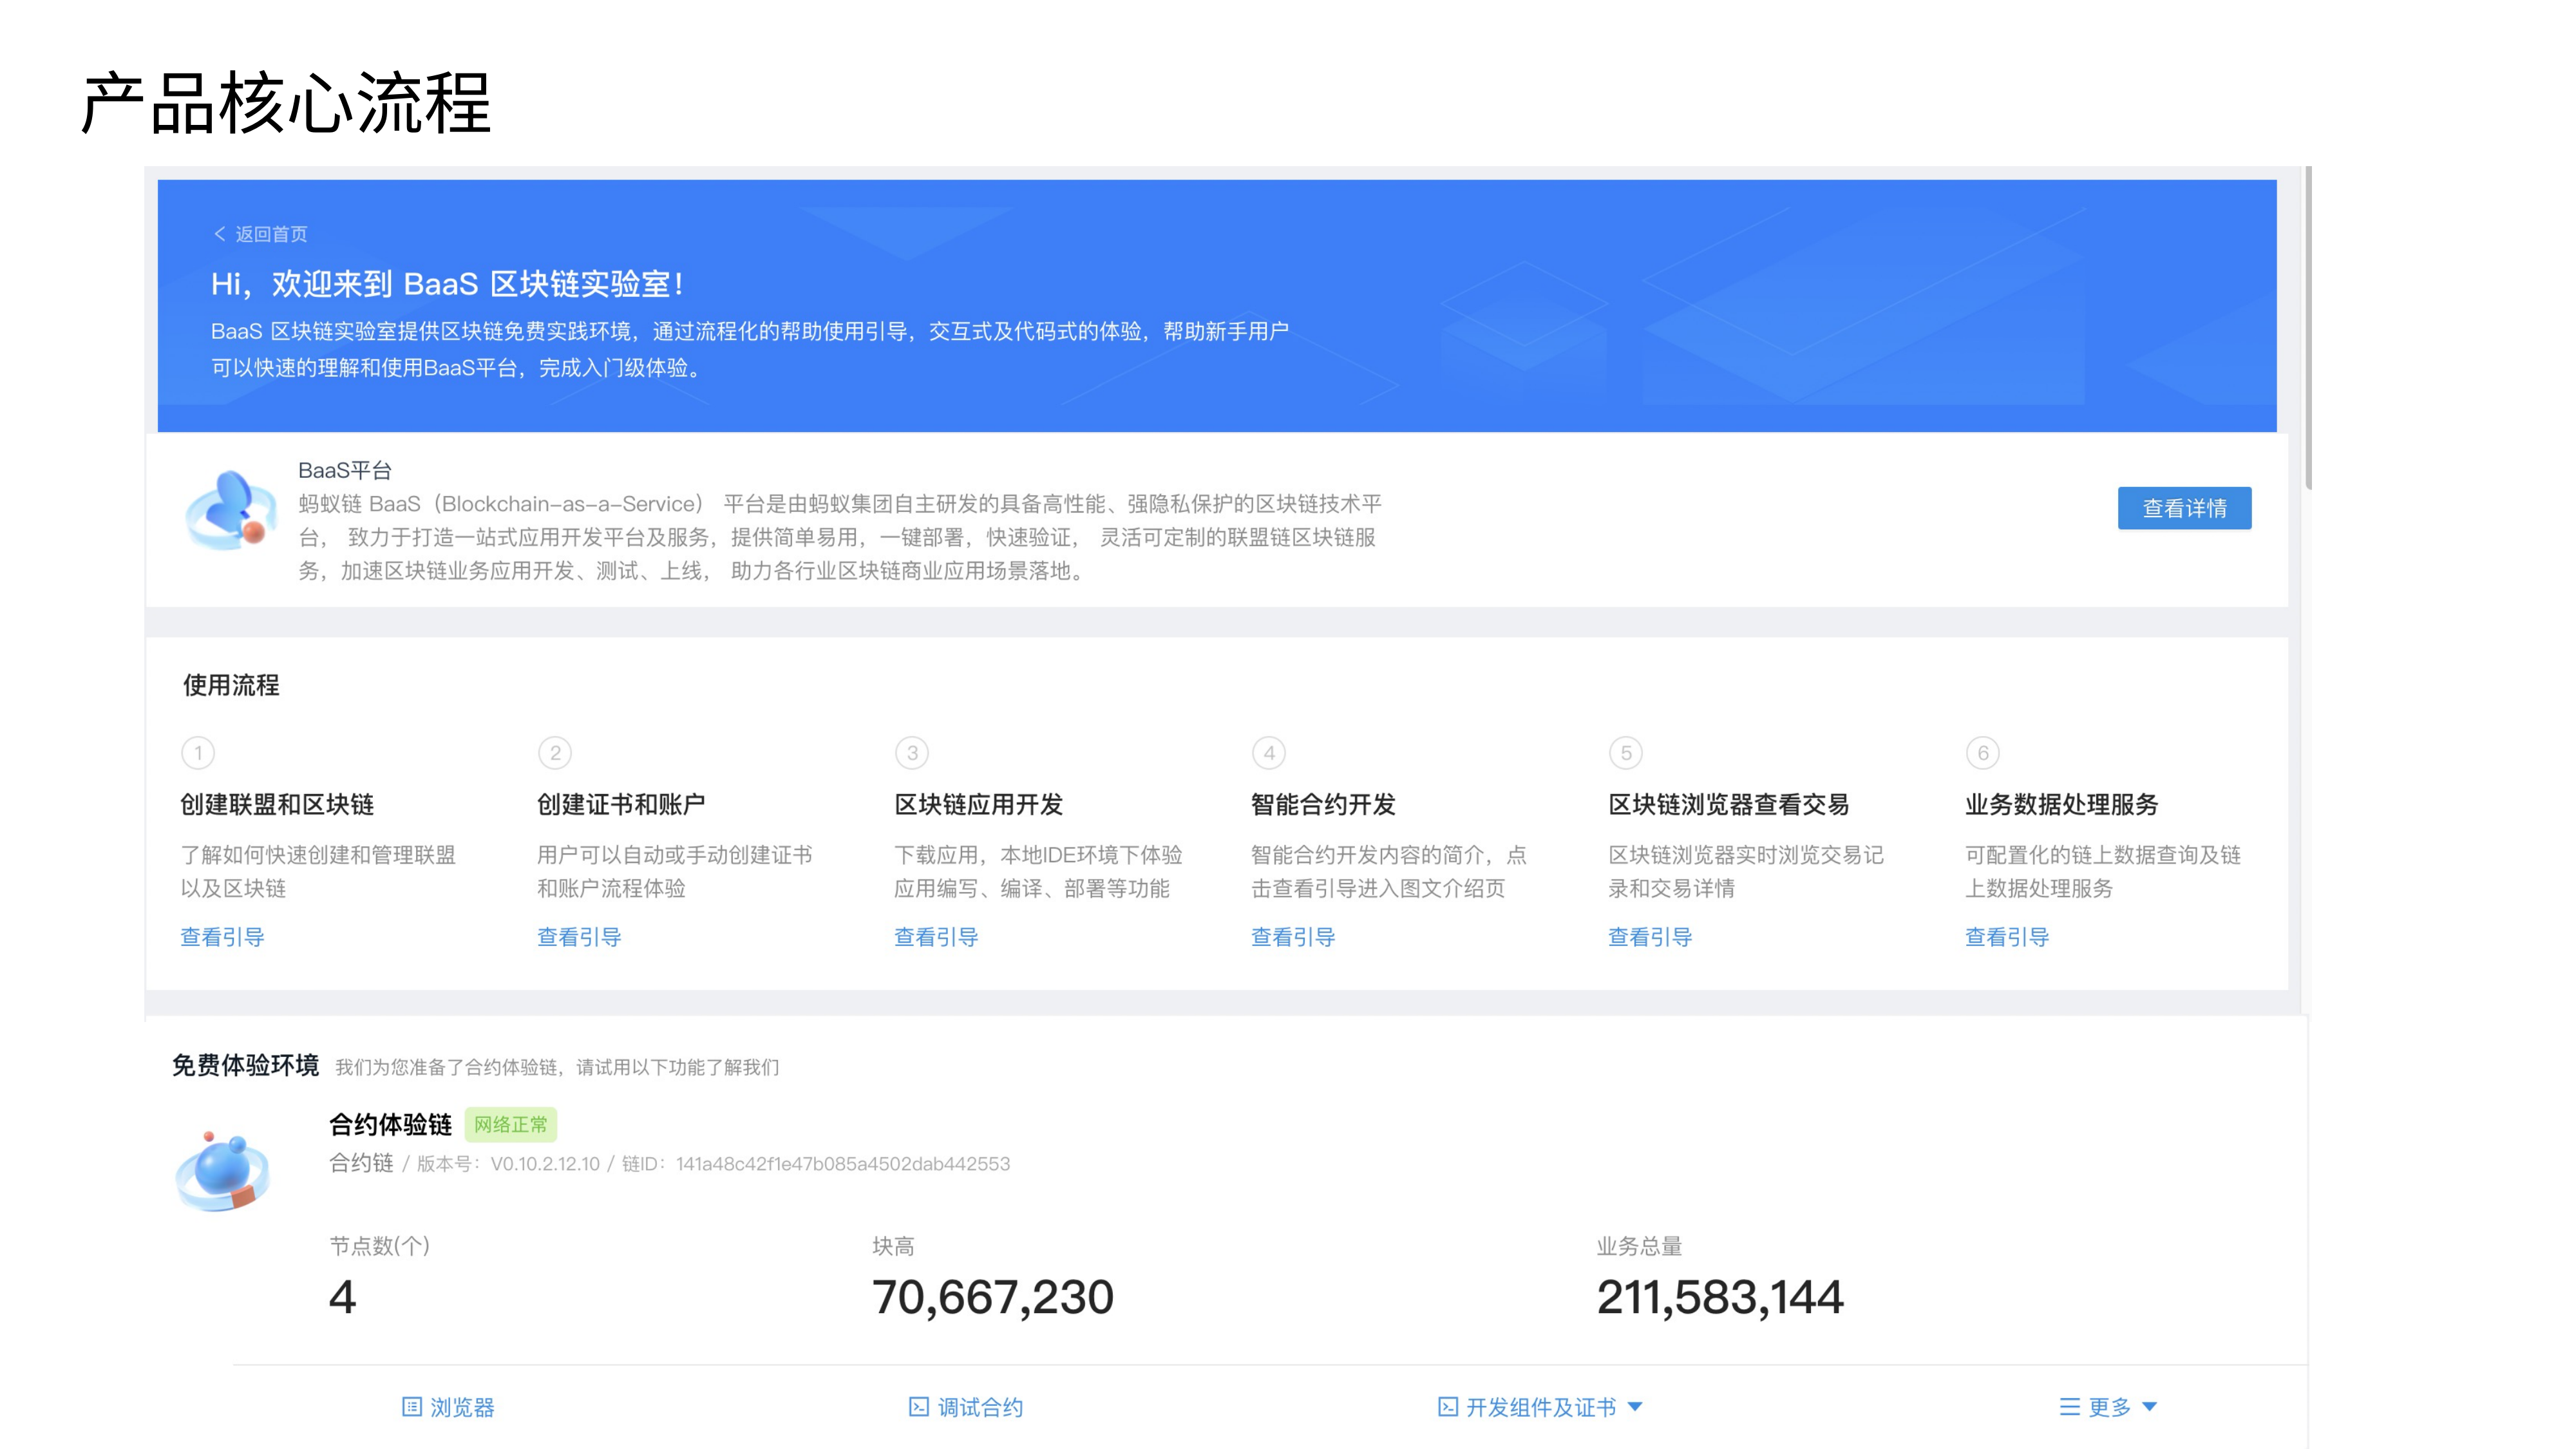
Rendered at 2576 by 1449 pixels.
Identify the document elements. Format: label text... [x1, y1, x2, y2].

list 产品核心流程 [73, 53, 2383, 162]
picture [144, 166, 2312, 1449]
